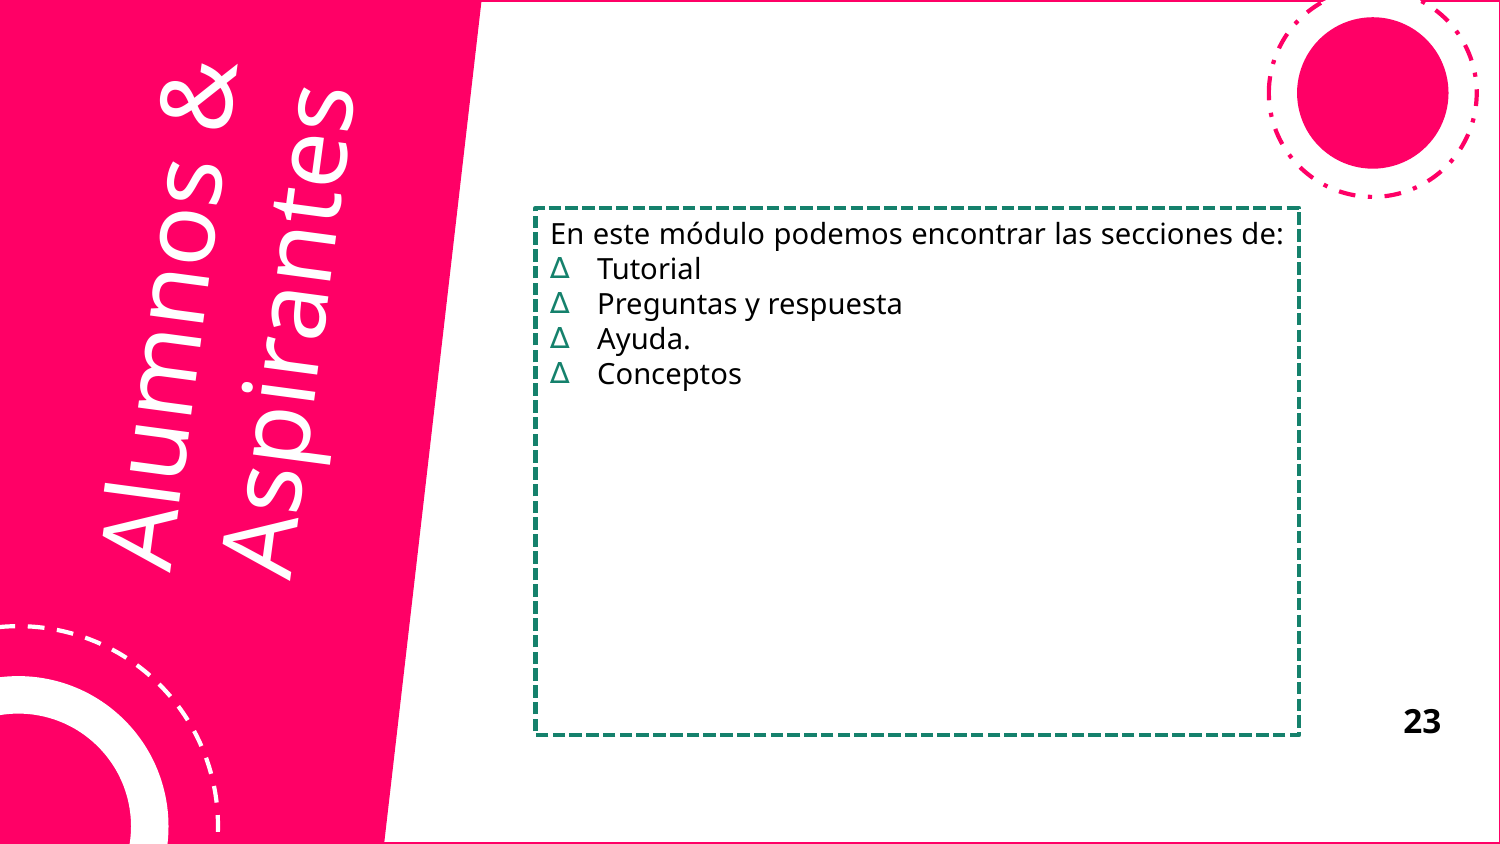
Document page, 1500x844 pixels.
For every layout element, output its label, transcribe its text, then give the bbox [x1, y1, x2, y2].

text_box [1266, 0, 1479, 199]
text_box Alumnos & Aspirantes [57, 0, 392, 647]
text_box [0, 624, 221, 844]
text_box En este módulo podemos encontrar las secciones de: Tutorial Preguntas y respuesta Ayuda. Conceptos [533, 206, 1301, 737]
text_box [1297, 17, 1449, 169]
text_box 23 [1388, 695, 1466, 761]
text_box [0, 0, 482, 844]
text_box [385, 0, 1500, 844]
